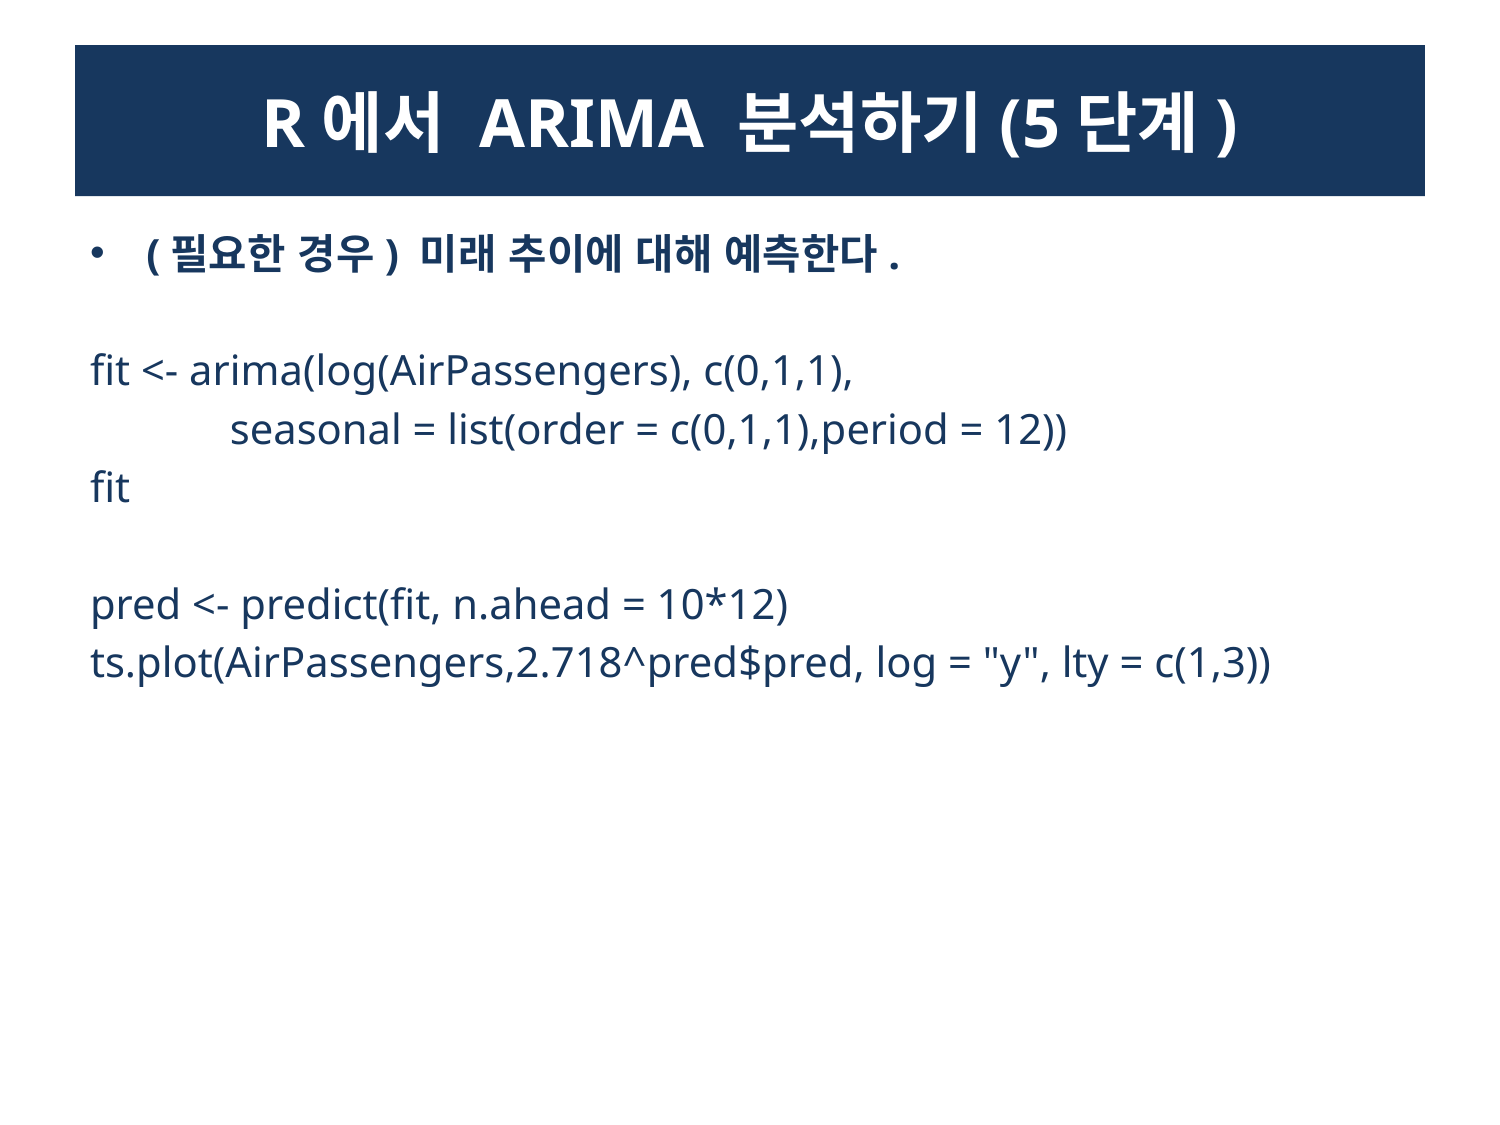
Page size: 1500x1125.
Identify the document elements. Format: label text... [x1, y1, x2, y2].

list (필요한 경우) 미래 추이에 대해 예측한다. fit <- arima(log(AirPassengers), c(0,1,1), seasonal = list(order = c(0,1,1),period = 12)) fit pred <- predict(fit, n.ahead = 10*12) ts.plot(AirPassengers,2.718^pred$pred, log = "y", lty = c(1,3)) [75, 219, 1425, 1005]
title R에서 ARIMA 분석하기(5단계) [75, 45, 1425, 197]
